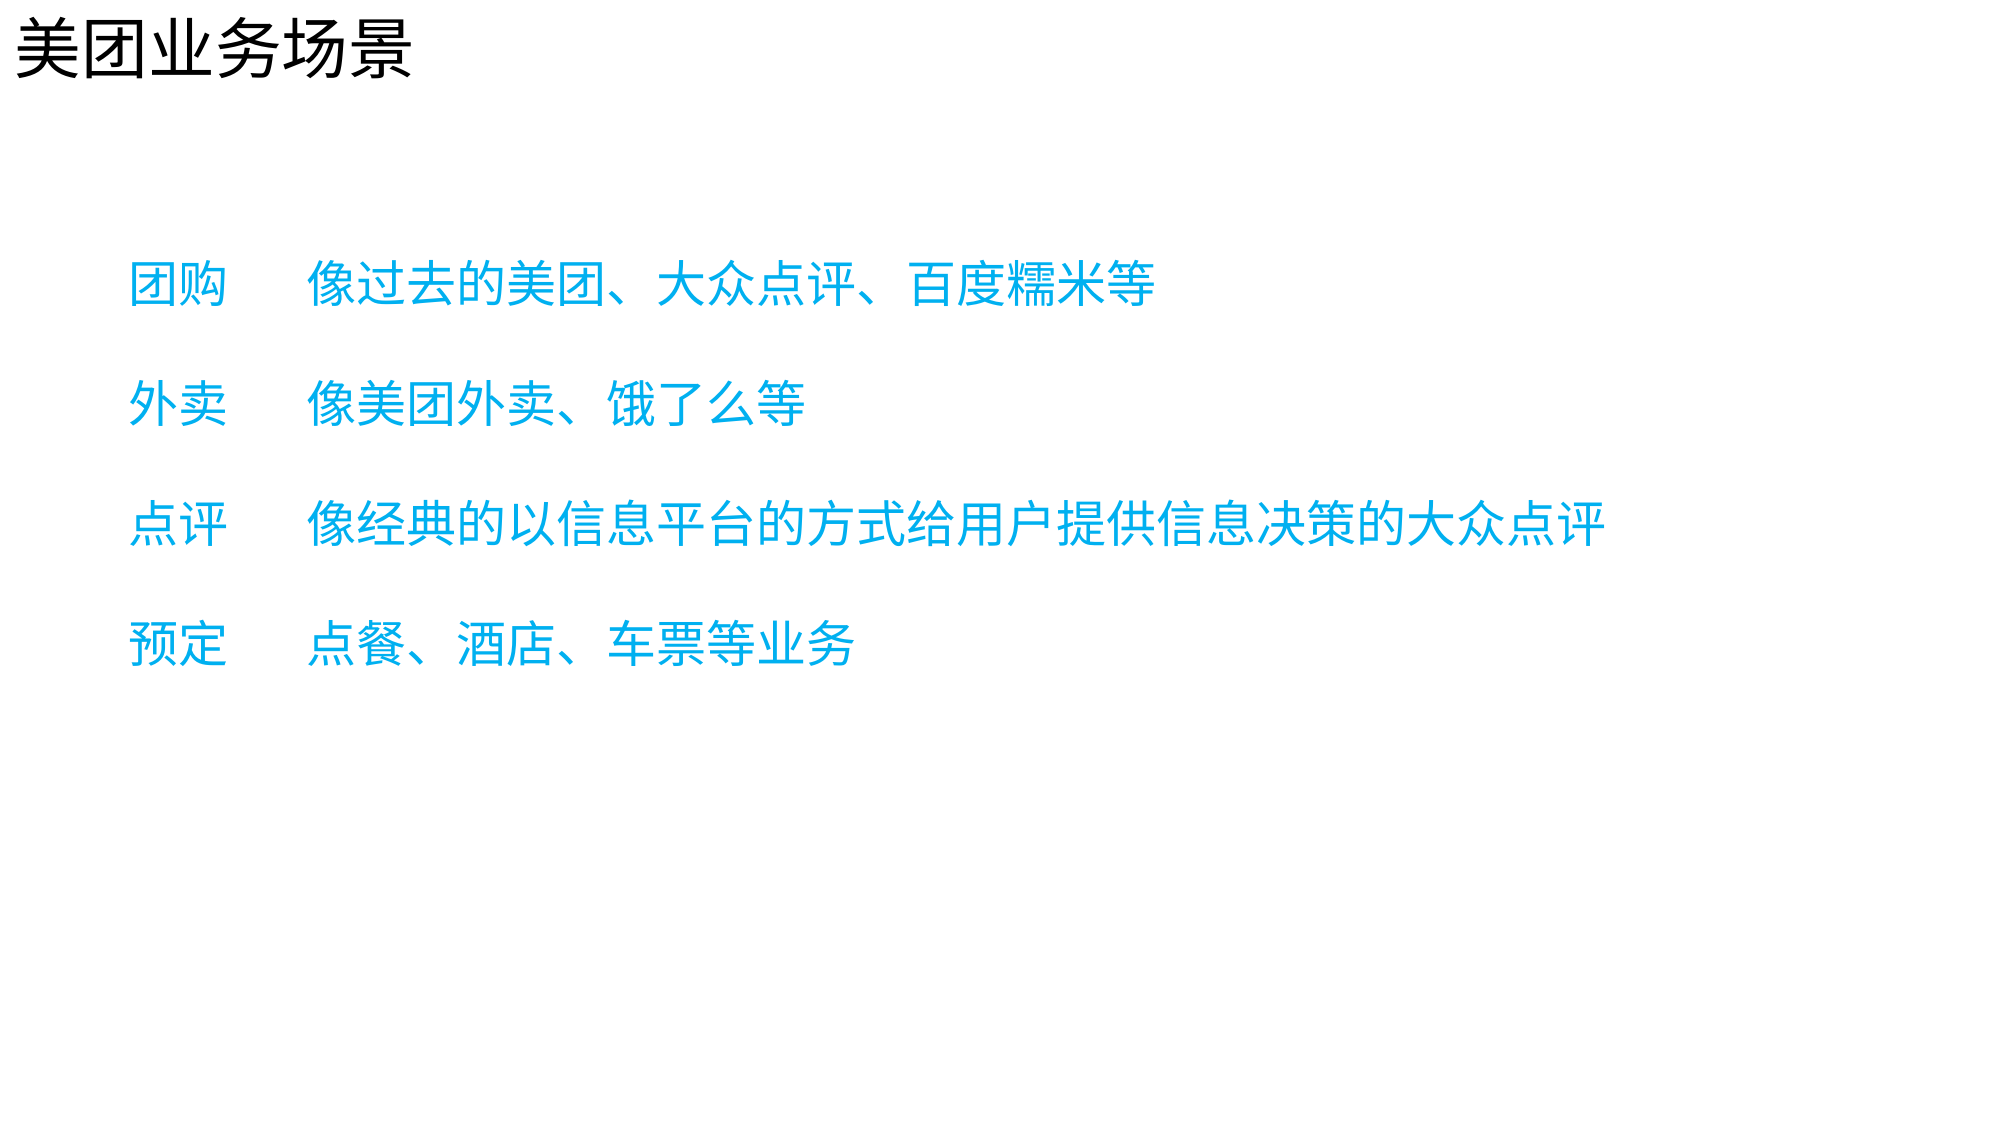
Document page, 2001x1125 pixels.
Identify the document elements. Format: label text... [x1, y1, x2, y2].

text_box 美团业务场景 团购 像过去的美团、大众点评、百度糯米等 外卖 像美团外卖、饿了么等 点评 像经典的以信息平台的方式给用户提供信息决策的大众点评 预定 点餐、酒店、车票等业务 [0, 0, 1983, 1125]
